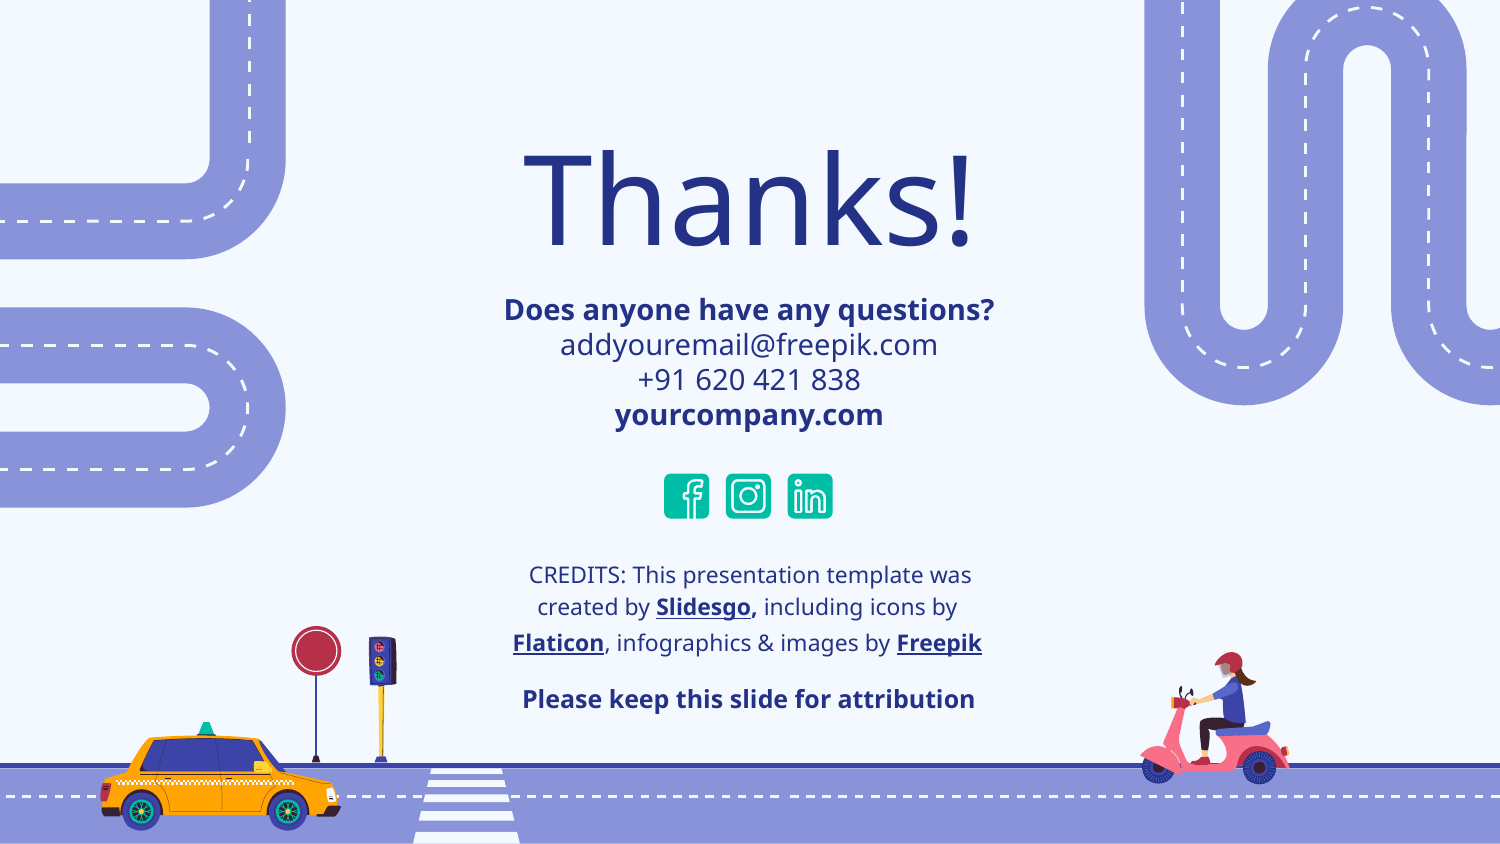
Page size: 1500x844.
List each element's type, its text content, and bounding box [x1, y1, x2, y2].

subtitle Does anyone have any questions? addyouremail@freepik.com +91 620 421 838 yourcompany.com [433, 276, 1066, 453]
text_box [368, 636, 398, 763]
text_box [1148, 0, 1500, 411]
text_box Please keep this slide for attribution [433, 664, 1066, 710]
title Thanks! [434, 108, 1067, 285]
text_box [98, 721, 342, 831]
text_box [1135, 651, 1291, 785]
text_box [291, 625, 342, 763]
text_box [663, 473, 833, 519]
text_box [0, 0, 286, 508]
